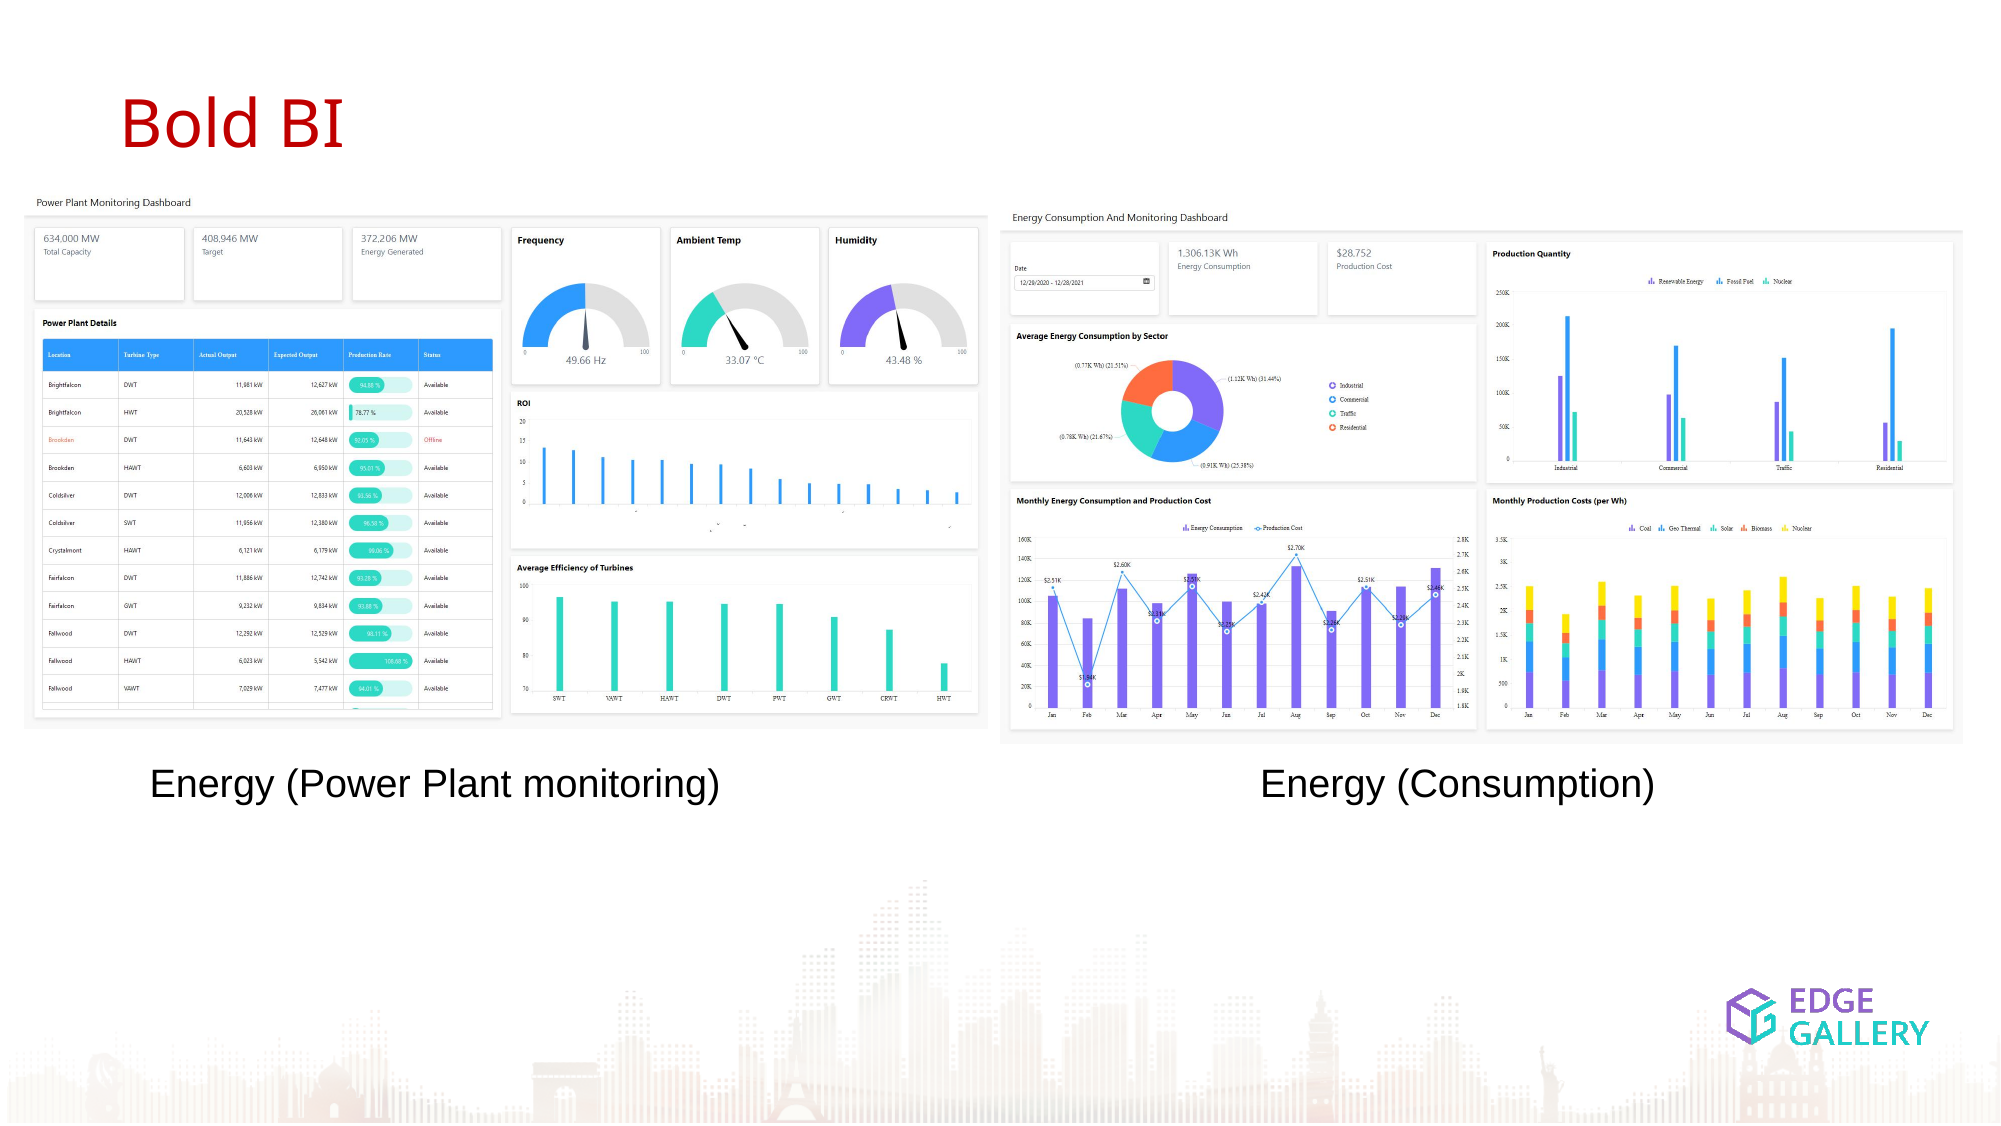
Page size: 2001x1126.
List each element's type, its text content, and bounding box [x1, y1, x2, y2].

text_box Energy (Power Plant monitoring) [134, 743, 834, 821]
picture [24, 186, 988, 729]
picture [1000, 201, 1964, 744]
text_box Energy (Consumption) [1245, 752, 1945, 821]
subtitle Bold BI [119, 74, 1882, 163]
picture [7, 880, 2001, 1123]
